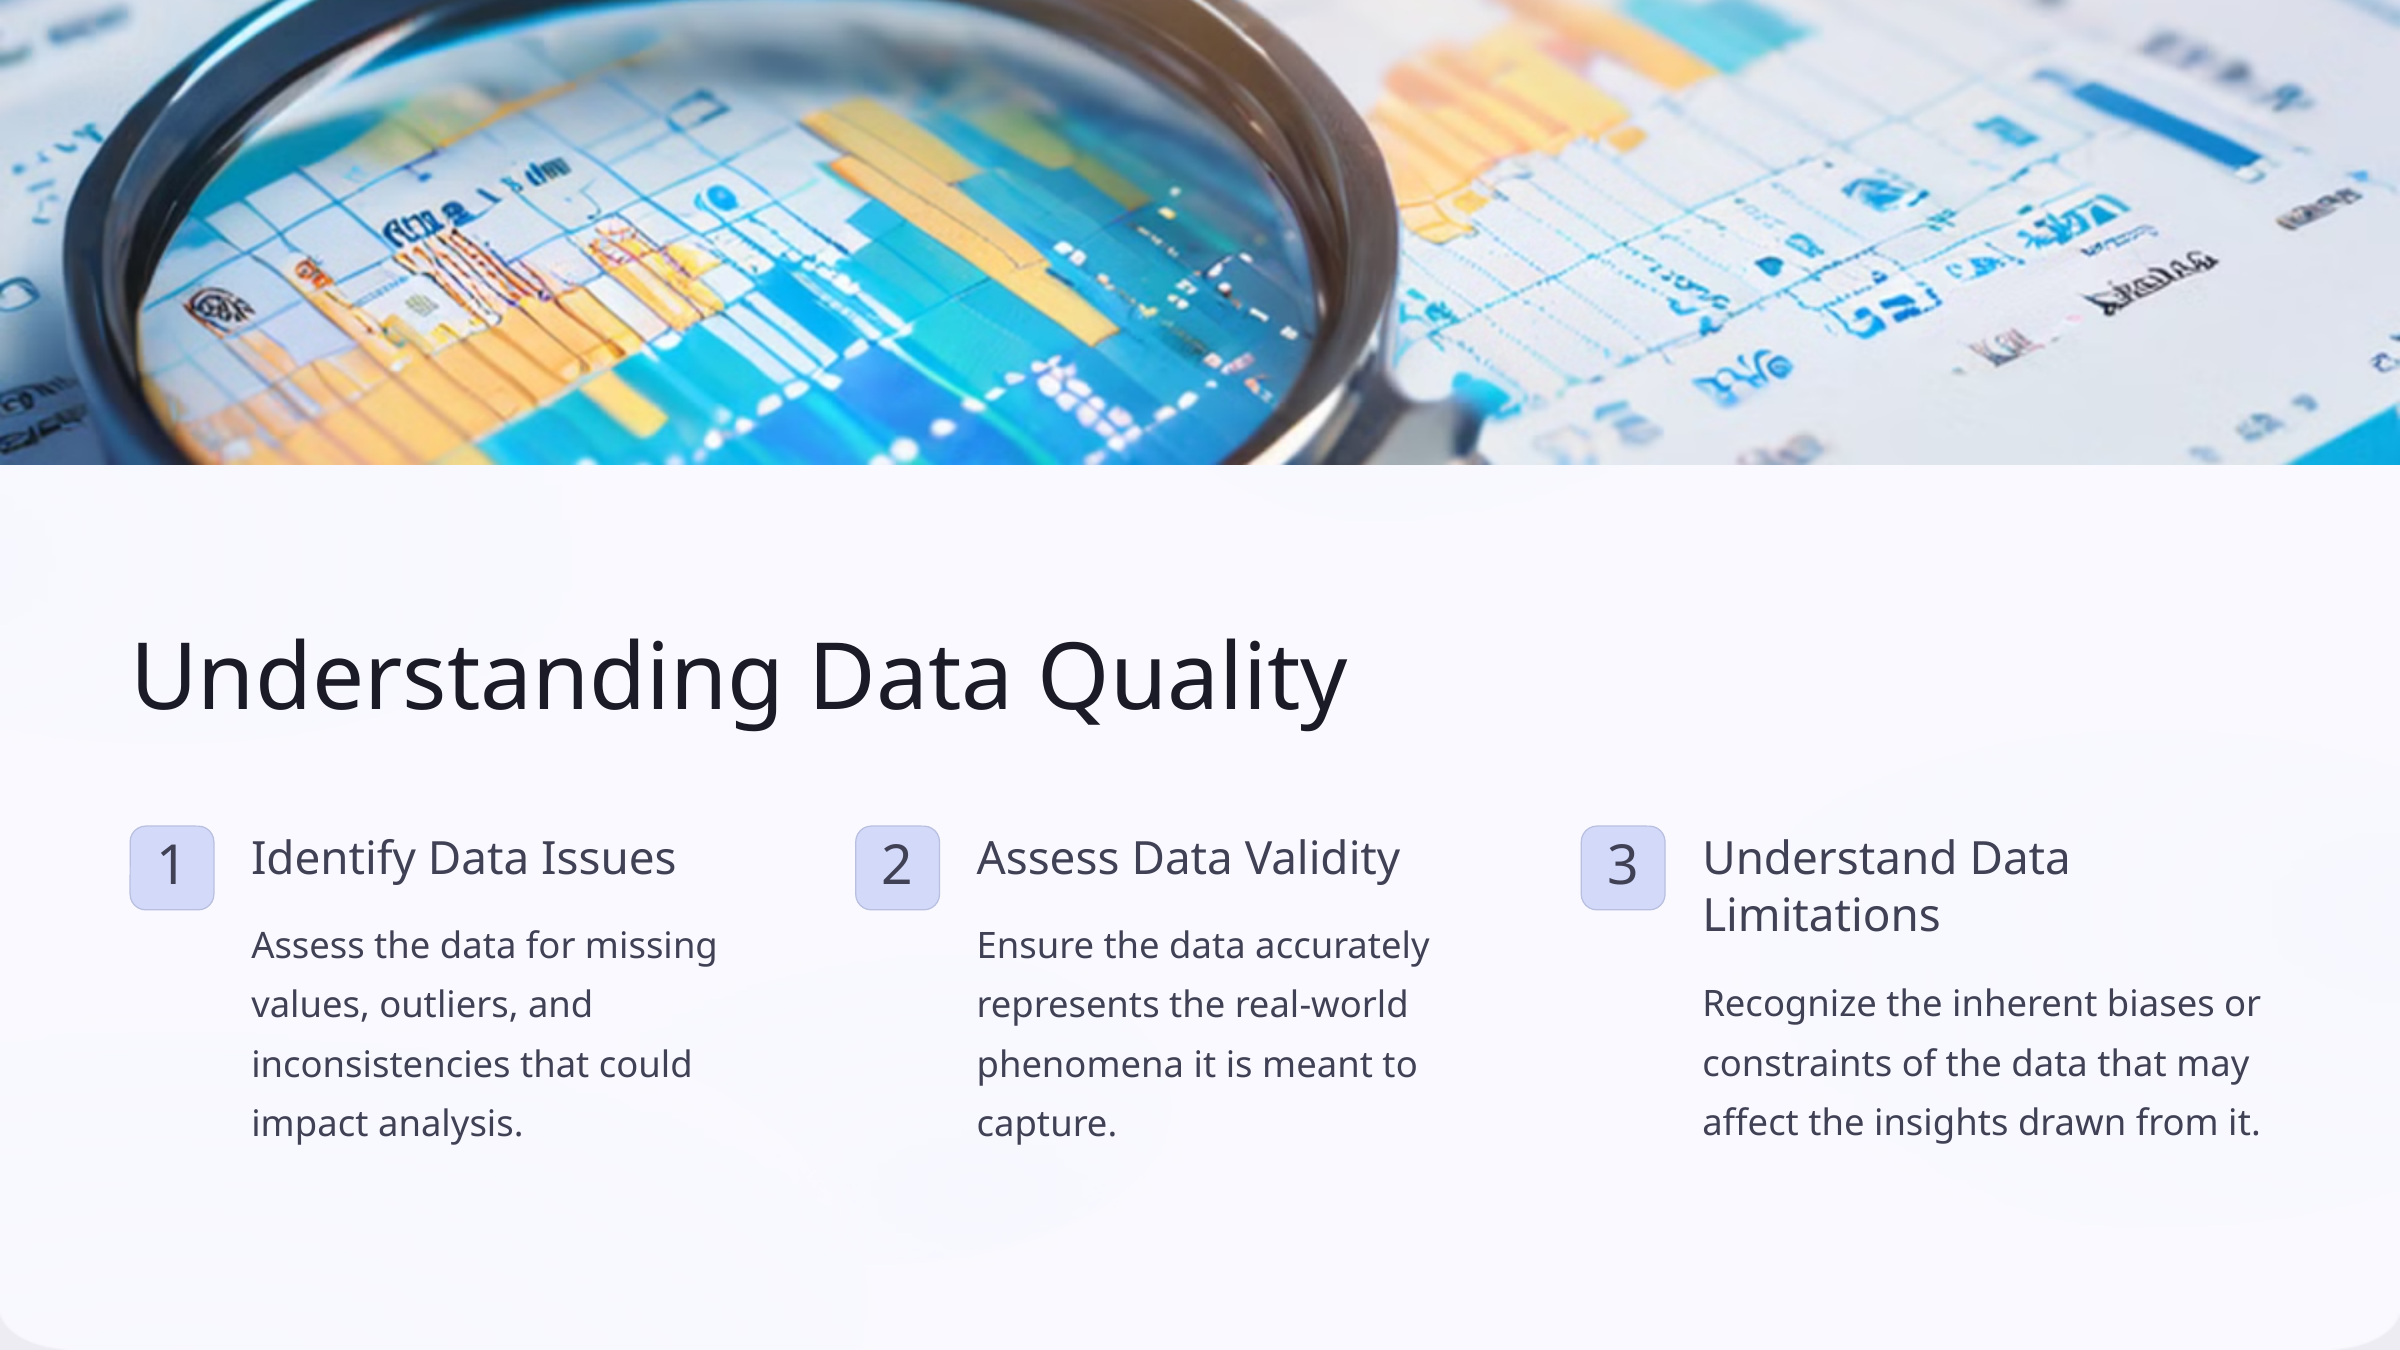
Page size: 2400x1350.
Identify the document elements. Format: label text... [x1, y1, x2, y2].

text_box Ensure the data accurately represents the real-world phenomena it is meant to capture. [976, 906, 1545, 1145]
text_box [130, 826, 214, 910]
text_box 2 [883, 840, 913, 896]
text_box Understanding Data Quality [130, 612, 1380, 729]
text_box [855, 826, 940, 910]
text_box Understand Data Limitations [1702, 826, 2270, 943]
text_box Identify Data Issues [251, 826, 717, 885]
text_box Assess the data for missing values, outliers, and inconsistencies that could impact analysis. [251, 906, 819, 1145]
text_box 3 [1607, 840, 1639, 896]
text_box 1 [163, 840, 181, 896]
text_box [1581, 826, 1666, 910]
picture [0, 0, 2400, 466]
text_box Assess Data Validity [976, 826, 1442, 885]
text_box Recognize the inherent biases or constraints of the data that may affect the insights drawn from it. [1702, 964, 2270, 1203]
